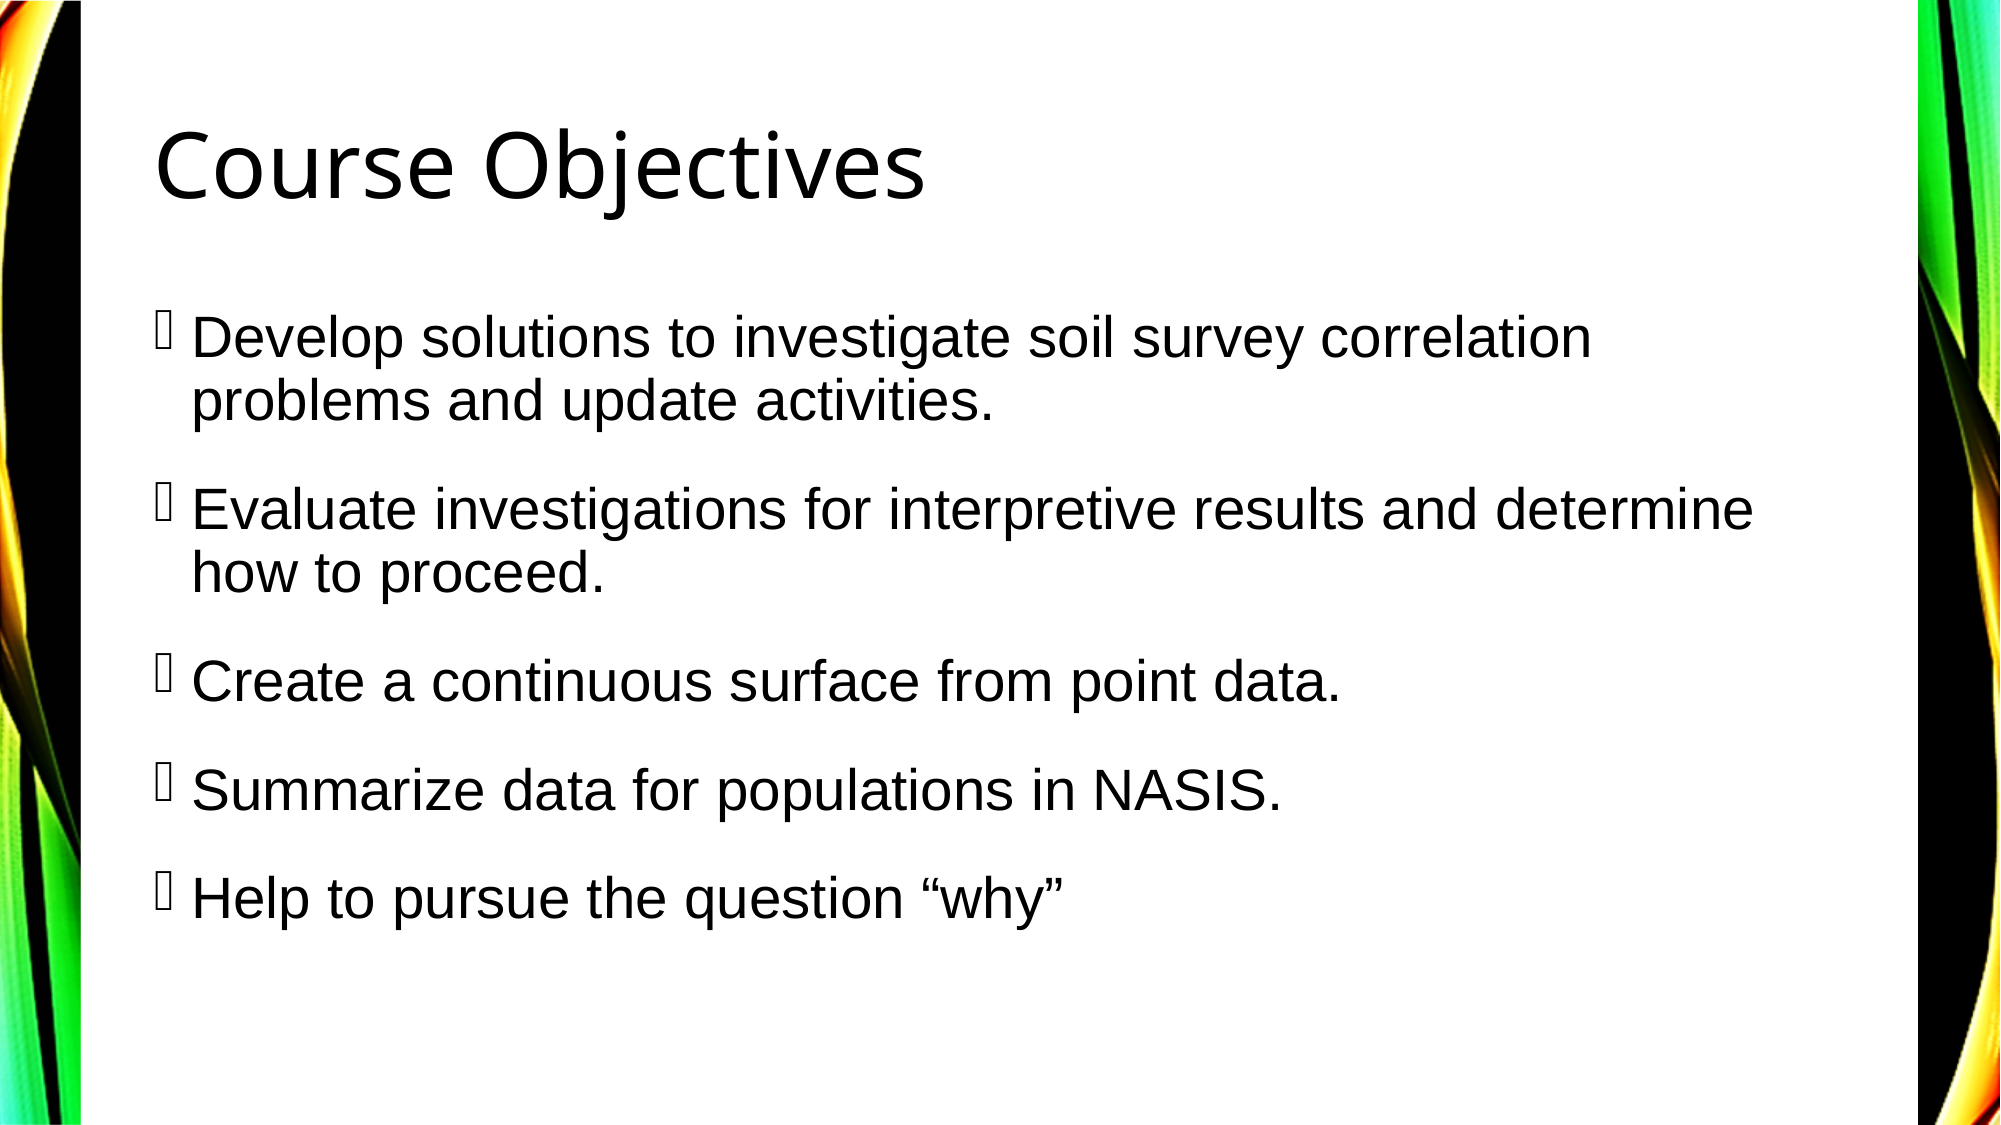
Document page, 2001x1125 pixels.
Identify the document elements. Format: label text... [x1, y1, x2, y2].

picture [0, 1, 80, 1124]
picture [1918, 0, 2000, 1125]
list Develop solutions to investigate soil survey correlation problems and update activities. Evaluate investigations for interpretive results and determine how to proceed. Create a continuous surface from point data. Summarize data for populations in NASIS. Help to pursue the question “why” [138, 299, 1864, 1014]
title Course Objectives [138, 60, 1864, 278]
